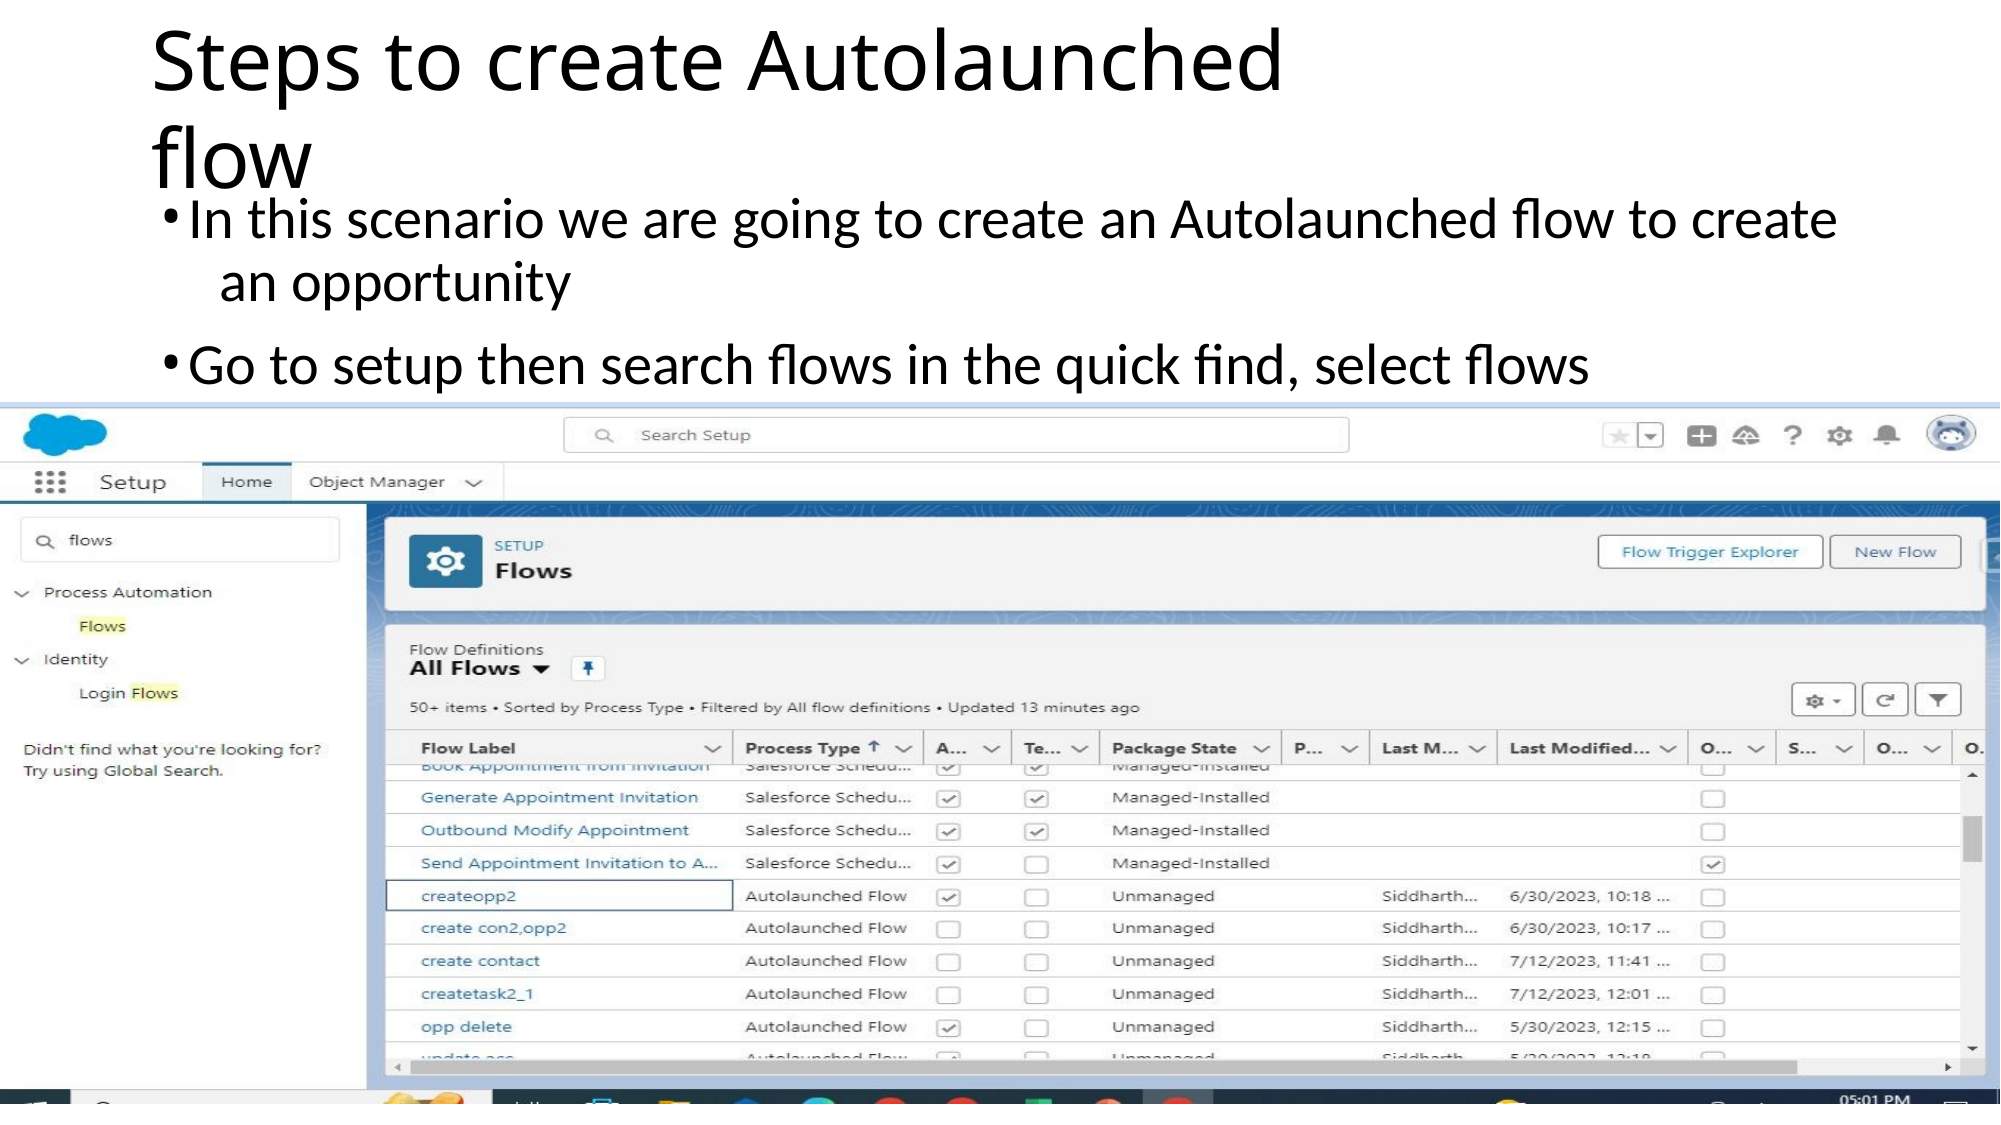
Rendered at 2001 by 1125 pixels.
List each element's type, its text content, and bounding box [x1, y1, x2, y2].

text_box In this scenario we are going to create an Autolaunched flow to create an opportunity Go to setup then search flows in the quick find, select flows [158, 177, 1847, 397]
picture [0, 402, 2000, 1104]
title Steps to create Autolaunched flow [149, 5, 1305, 206]
